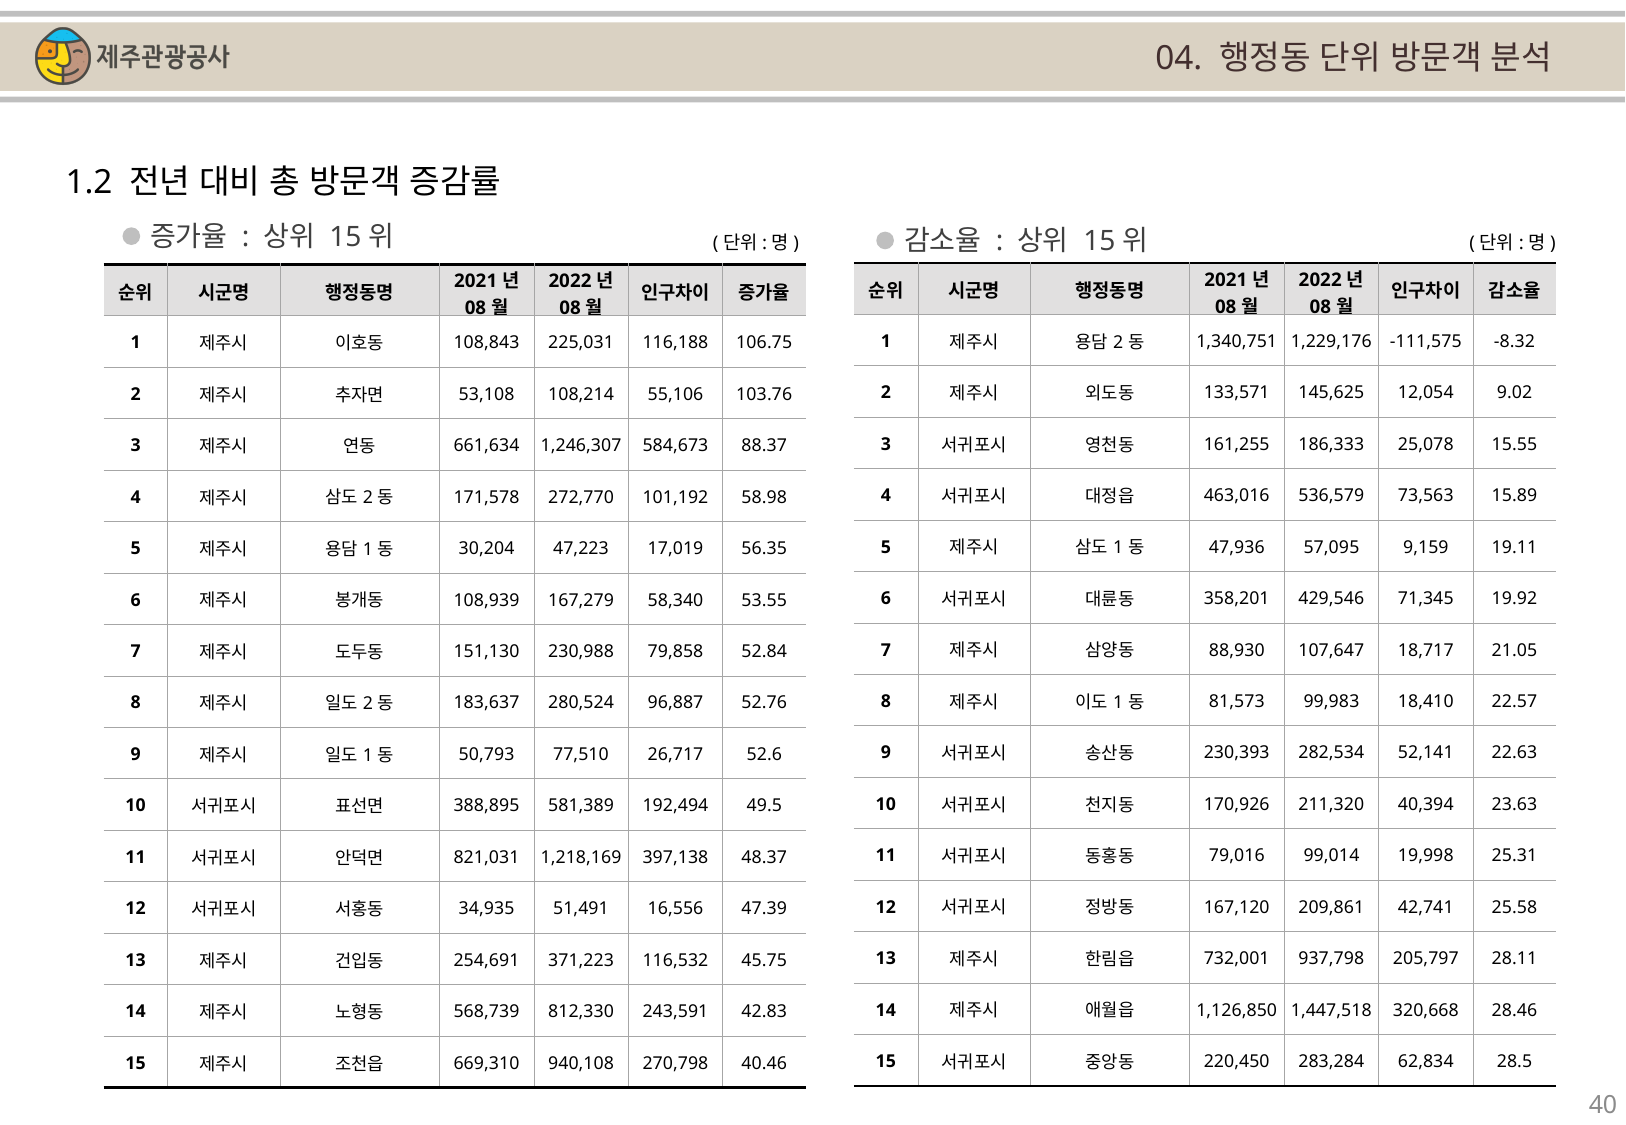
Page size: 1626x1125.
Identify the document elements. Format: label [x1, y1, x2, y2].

table_cell [1474, 984, 1556, 1034]
table_cell [919, 366, 1030, 417]
table_cell [535, 419, 628, 470]
table_cell [854, 675, 918, 725]
table_cell [281, 419, 439, 470]
table_cell [919, 315, 1030, 365]
table_cell [854, 778, 918, 828]
table_cell [919, 778, 1030, 828]
table_cell [723, 934, 806, 984]
table_cell [629, 471, 722, 521]
table_cell [440, 522, 534, 573]
table_cell [629, 419, 722, 470]
table_cell [440, 368, 534, 418]
table_cell [281, 985, 439, 1036]
table_cell [723, 368, 806, 418]
table_cell [1285, 881, 1378, 931]
table_cell [440, 1037, 534, 1086]
table_cell [1285, 469, 1378, 520]
table_cell [1474, 1035, 1556, 1063]
table_cell [535, 522, 628, 573]
table_cell [281, 522, 439, 573]
table_cell [1474, 315, 1556, 365]
table_cell [440, 677, 534, 727]
table_cell [440, 985, 534, 1036]
table_header [1379, 264, 1473, 314]
table_cell [1031, 984, 1189, 1034]
table_cell [168, 625, 280, 676]
table_cell [281, 1037, 439, 1086]
table_cell [854, 726, 918, 777]
table_cell [281, 882, 439, 933]
table_cell [1190, 521, 1284, 571]
table_cell [104, 522, 167, 573]
table_cell [281, 779, 439, 830]
table_cell [1190, 1035, 1284, 1085]
table_cell [723, 1037, 806, 1086]
table_cell [168, 522, 280, 573]
table_cell [104, 574, 167, 624]
table_cell [723, 522, 806, 573]
table_header [854, 264, 918, 314]
table_cell [854, 829, 918, 880]
text_box [875, 215, 1163, 264]
table_cell [440, 574, 534, 624]
table_cell [723, 574, 806, 624]
table_cell [440, 316, 534, 367]
table_cell [535, 779, 628, 830]
table_cell [919, 932, 1030, 983]
table_cell [104, 419, 167, 470]
table_cell [535, 677, 628, 727]
table_cell [854, 315, 918, 365]
table_header [1285, 264, 1378, 314]
table_cell [1474, 932, 1556, 983]
table_cell [854, 521, 918, 571]
table_cell [629, 1037, 722, 1086]
table_cell [535, 574, 628, 624]
table_cell [281, 316, 439, 367]
table_cell [168, 1037, 280, 1086]
table_cell [1379, 469, 1473, 520]
table_cell [919, 881, 1030, 931]
table_cell [629, 779, 722, 830]
table_cell [854, 418, 918, 468]
table_cell [1031, 726, 1189, 777]
table_cell [854, 469, 918, 520]
table_cell [168, 471, 280, 521]
slide_number [1251, 1063, 1618, 1123]
table_cell [1285, 418, 1378, 468]
table_cell [629, 316, 722, 367]
table_cell [1285, 1035, 1378, 1063]
table_cell [854, 984, 918, 1034]
table_cell [104, 625, 167, 676]
table_cell [104, 831, 167, 881]
table_cell [919, 984, 1030, 1034]
table_cell [1474, 726, 1556, 777]
table_cell [919, 829, 1030, 880]
table_cell [1031, 881, 1189, 931]
table_cell [1285, 984, 1378, 1034]
table_cell [168, 574, 280, 624]
table_cell [1031, 778, 1189, 828]
table_cell [629, 522, 722, 573]
table_cell [535, 625, 628, 676]
table_cell [1474, 881, 1556, 931]
table_cell [440, 882, 534, 933]
table_cell [1379, 315, 1473, 365]
table_cell [1031, 418, 1189, 468]
table_cell [723, 985, 806, 1036]
table_cell [168, 677, 280, 727]
table_cell [281, 471, 439, 521]
table_cell [168, 882, 280, 933]
table_cell [1379, 572, 1473, 623]
table_cell [104, 1037, 167, 1086]
table_cell [535, 316, 628, 367]
table_cell [281, 368, 439, 418]
table_cell [104, 471, 167, 521]
table_cell [1190, 881, 1284, 931]
table_cell [1474, 778, 1556, 828]
table_header [281, 266, 439, 315]
table_header [629, 266, 722, 315]
table_cell [168, 934, 280, 984]
table_cell [723, 471, 806, 521]
table_header [723, 266, 806, 315]
table_cell [629, 677, 722, 727]
table_cell [629, 625, 722, 676]
table_cell [1190, 778, 1284, 828]
table_cell [919, 675, 1030, 725]
table_cell [723, 625, 806, 676]
table_cell [1190, 984, 1284, 1034]
table_cell [854, 881, 918, 931]
table_cell [1190, 675, 1284, 725]
table_cell [1285, 572, 1378, 623]
table_cell [104, 728, 167, 778]
table_cell [535, 934, 628, 984]
table_cell [919, 726, 1030, 777]
table_cell [1379, 418, 1473, 468]
table_cell [281, 677, 439, 727]
table_cell [168, 779, 280, 830]
table_cell [168, 728, 280, 778]
table_cell [1031, 469, 1189, 520]
table_cell [535, 985, 628, 1036]
table_cell [104, 934, 167, 984]
table_cell [1031, 624, 1189, 674]
table_cell [440, 471, 534, 521]
table_cell [1379, 366, 1473, 417]
table_cell [1285, 521, 1378, 571]
table_cell [104, 985, 167, 1036]
table_cell [854, 572, 918, 623]
table_cell [723, 419, 806, 470]
text_box [50, 152, 1144, 208]
table_cell [104, 677, 167, 727]
table_cell [1031, 829, 1189, 880]
table_cell [629, 574, 722, 624]
table_cell [854, 366, 918, 417]
table_cell [723, 316, 806, 367]
table_cell [1031, 572, 1189, 623]
table_cell [629, 985, 722, 1036]
table_cell [629, 882, 722, 933]
table_cell [1379, 521, 1473, 571]
table_cell [1474, 469, 1556, 520]
table_header [919, 264, 1030, 314]
table_cell [1379, 829, 1473, 880]
table_cell [1379, 984, 1473, 1034]
table_cell [535, 1037, 628, 1086]
table_cell [281, 831, 439, 881]
table_cell [1031, 1035, 1189, 1085]
table_cell [1190, 624, 1284, 674]
table_header [1190, 264, 1284, 314]
table_cell [168, 831, 280, 881]
table_cell [1379, 881, 1473, 931]
table_cell [723, 728, 806, 778]
table_header [1474, 264, 1556, 314]
table_cell [535, 882, 628, 933]
text_box [1042, 28, 1595, 84]
table_cell [281, 728, 439, 778]
table_cell [1285, 366, 1378, 417]
table_cell [919, 521, 1030, 571]
table_cell [440, 625, 534, 676]
table_cell [1285, 778, 1378, 828]
table_cell [629, 934, 722, 984]
table_cell [1379, 778, 1473, 828]
table_cell [1285, 829, 1378, 880]
table_cell [723, 882, 806, 933]
table_cell [629, 368, 722, 418]
table_cell [104, 316, 167, 367]
table_cell [168, 419, 280, 470]
table_cell [168, 316, 280, 367]
table_cell [1031, 315, 1189, 365]
table_cell [629, 728, 722, 778]
table_cell [1285, 675, 1378, 725]
picture [31, 26, 232, 87]
table_cell [1379, 932, 1473, 983]
table_cell [104, 779, 167, 830]
table_header [168, 266, 280, 315]
table_cell [1379, 675, 1473, 725]
table_cell [1190, 726, 1284, 777]
table_cell [723, 831, 806, 881]
table_cell [1285, 726, 1378, 777]
table_cell [1190, 469, 1284, 520]
table_cell [919, 418, 1030, 468]
table_cell [104, 882, 167, 933]
table_cell [440, 779, 534, 830]
table_cell [1031, 932, 1189, 983]
table_cell [854, 1035, 918, 1085]
table_cell [104, 368, 167, 418]
table_cell [440, 419, 534, 470]
table_header [1031, 264, 1189, 314]
table_cell [440, 728, 534, 778]
table_cell [919, 1035, 1030, 1085]
table_cell [919, 469, 1030, 520]
text_box [698, 223, 814, 261]
table_cell [281, 934, 439, 984]
table_cell [1190, 366, 1284, 417]
table_cell [168, 368, 280, 418]
table_cell [168, 985, 280, 1036]
table_header [440, 266, 534, 315]
table_cell [440, 934, 534, 984]
table_cell [535, 728, 628, 778]
table_cell [1379, 1035, 1473, 1063]
text_box [1454, 223, 1571, 261]
table_cell [281, 574, 439, 624]
table_cell [854, 932, 918, 983]
table_cell [535, 471, 628, 521]
table_cell [1190, 932, 1284, 983]
table_cell [1474, 366, 1556, 417]
table_cell [535, 368, 628, 418]
table_cell [919, 572, 1030, 623]
table_cell [1474, 521, 1556, 571]
table_cell [1474, 624, 1556, 674]
table_cell [1190, 315, 1284, 365]
table_cell [1190, 572, 1284, 623]
table_cell [723, 779, 806, 830]
table_cell [1285, 932, 1378, 983]
table_cell [1285, 624, 1378, 674]
table_cell [919, 624, 1030, 674]
table_cell [535, 831, 628, 881]
table_cell [1031, 521, 1189, 571]
table_cell [629, 831, 722, 881]
table_cell [1031, 366, 1189, 417]
table_cell [1031, 675, 1189, 725]
table_cell [1379, 624, 1473, 674]
table_cell [1379, 726, 1473, 777]
table_cell [1474, 572, 1556, 623]
table_cell [1190, 829, 1284, 880]
table_cell [723, 677, 806, 727]
table_cell [440, 831, 534, 881]
table_header [535, 266, 628, 315]
table_cell [1285, 315, 1378, 365]
table_cell [1474, 418, 1556, 468]
table_cell [1474, 829, 1556, 880]
table_cell [854, 624, 918, 674]
table_cell [281, 625, 439, 676]
text_box [121, 210, 409, 260]
table_header [104, 266, 167, 315]
table_cell [1474, 675, 1556, 725]
table_cell [1190, 418, 1284, 468]
